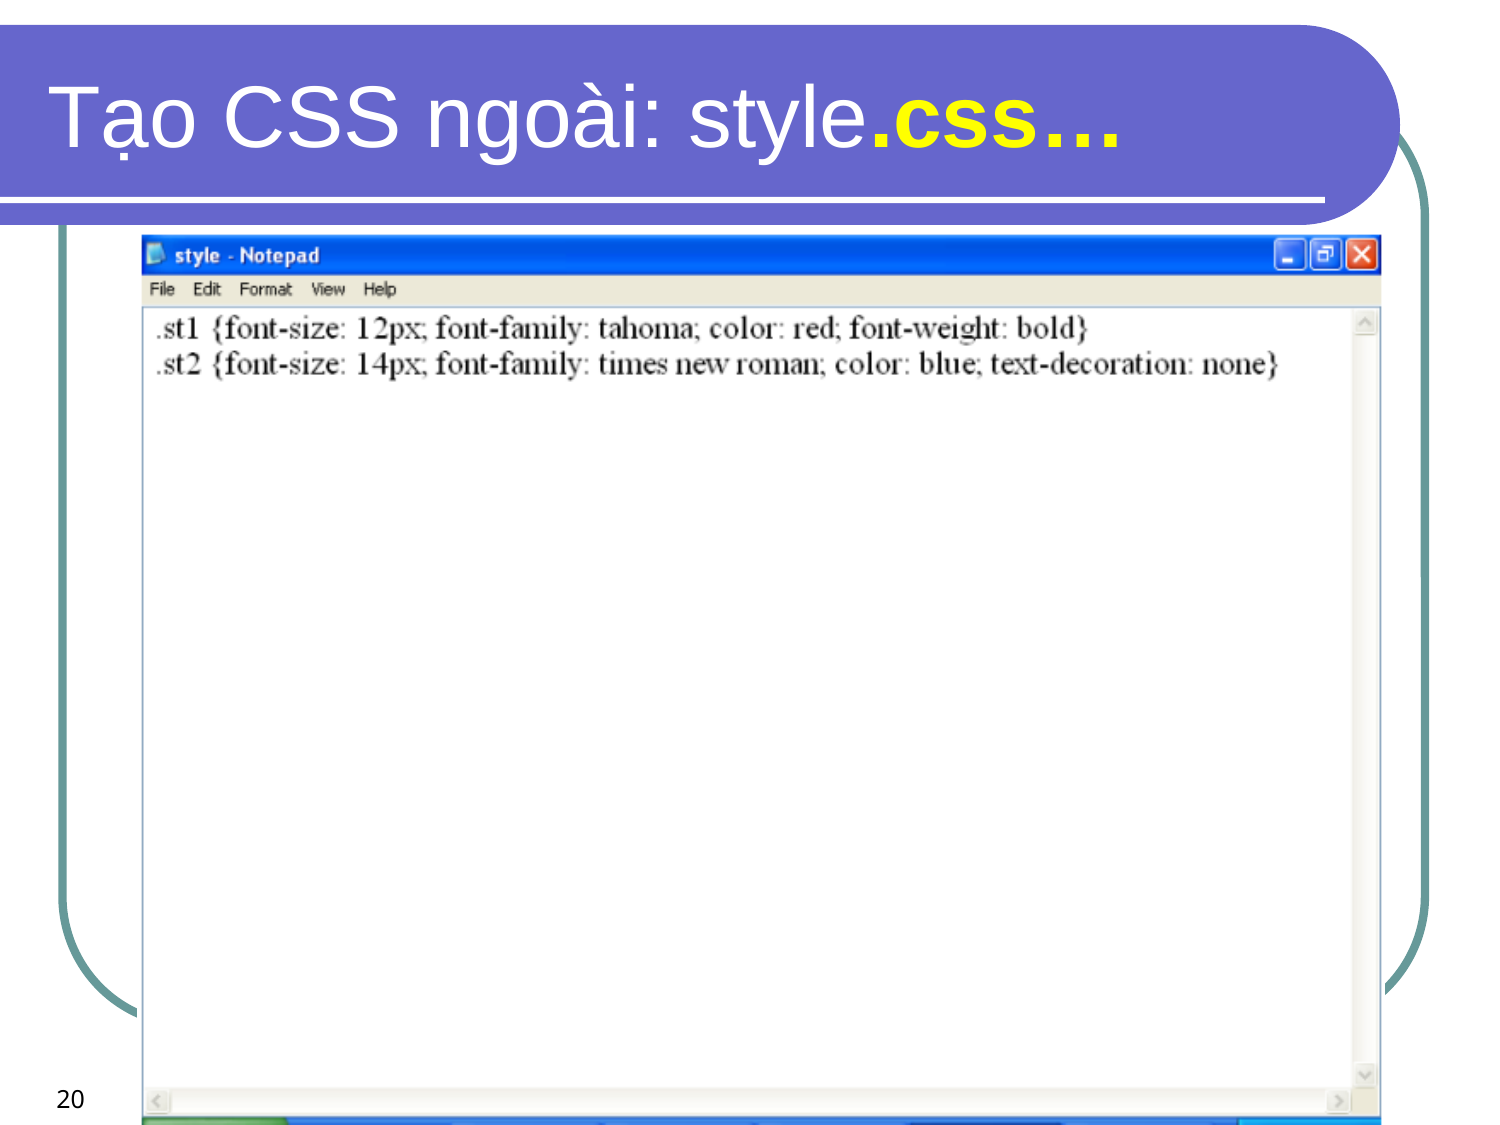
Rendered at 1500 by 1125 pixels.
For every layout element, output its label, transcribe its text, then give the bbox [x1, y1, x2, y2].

slide_number 20 [0, 1049, 101, 1125]
title Tạo CSS ngoài: style.css… [32, 37, 1347, 188]
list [137, 230, 1385, 1125]
